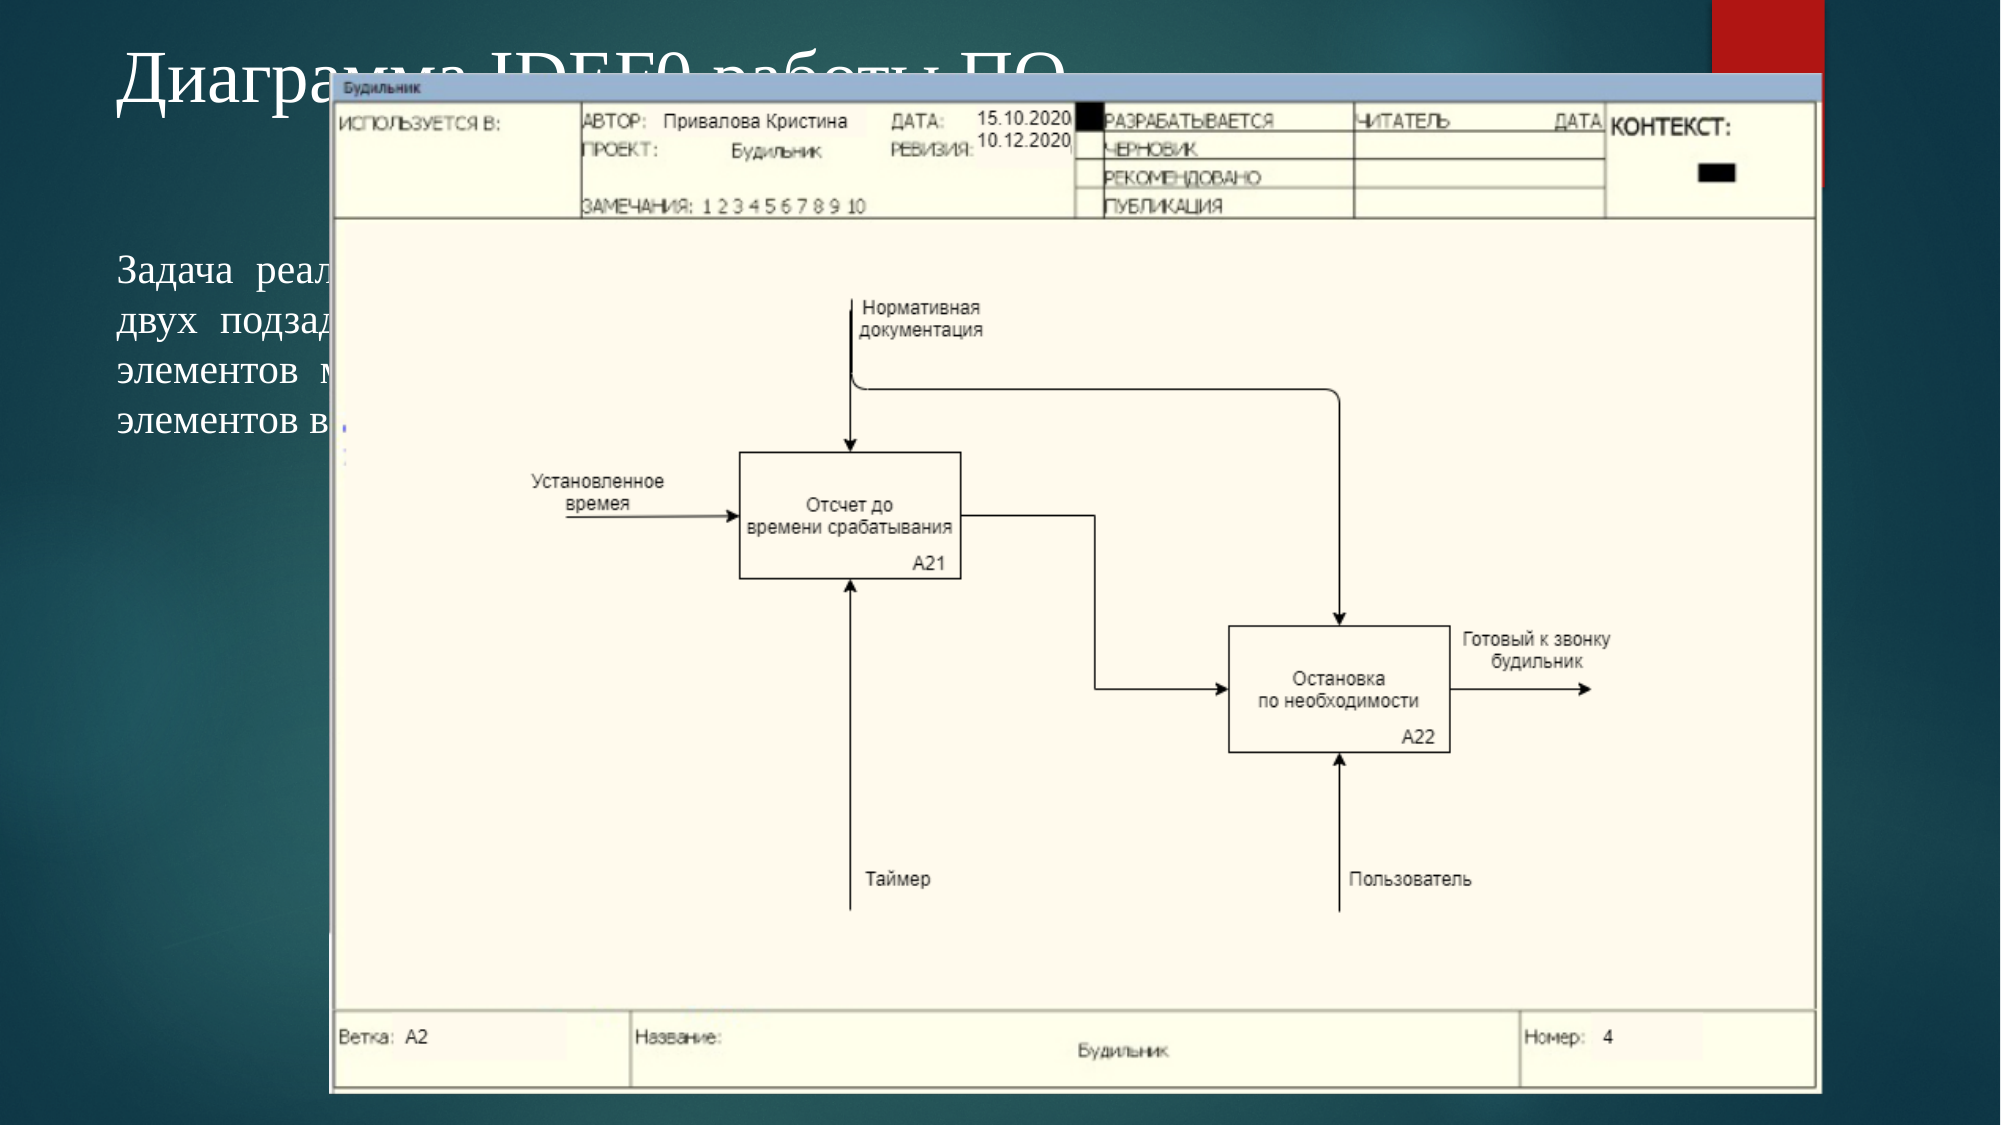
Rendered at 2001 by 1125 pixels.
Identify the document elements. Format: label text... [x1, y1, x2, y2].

text_box Задача реализации модели ПО выражена в двух подзадачах: написание кода основных элементов модели и компоновка отдельных элементов в единую системную. [101, 234, 324, 485]
picture [0, 0, 1825, 1125]
text_box Диаграмма IDEF0 работы ПО [101, 20, 1215, 126]
